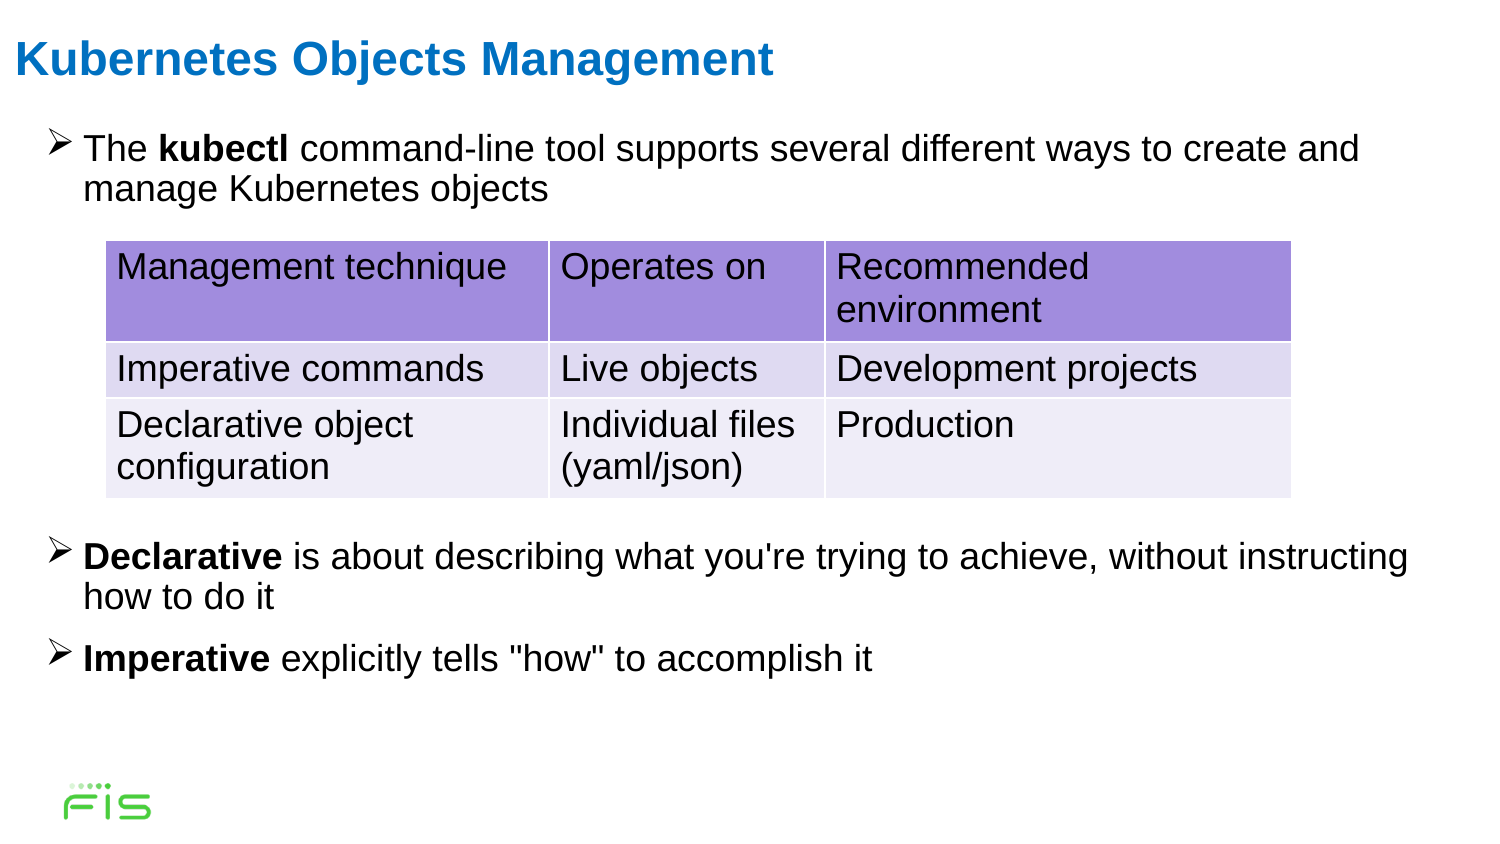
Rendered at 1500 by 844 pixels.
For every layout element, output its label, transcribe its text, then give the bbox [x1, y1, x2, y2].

table_header Management technique [106, 241, 548, 341]
table_cell Imperative commands [106, 343, 548, 397]
text_box Kubernetes Objects Management [0, 26, 1395, 115]
table_header Recommended environment [826, 241, 1291, 341]
table_cell Development projects [826, 343, 1291, 397]
table_cell Live objects [550, 343, 824, 397]
table_cell Production [826, 399, 1291, 498]
table_cell Individual files (yaml/json) [550, 399, 824, 498]
text_box The kubectl command-line tool supports several different ways to create and manage Kubernetes objects Declarative is about describing what you're trying to achieve, without instructing how to do it Imperative explicitly tells "how" to accomplish it [30, 121, 1450, 821]
table_header Operates on [550, 241, 824, 341]
table_cell Declarative object configuration [106, 399, 548, 498]
